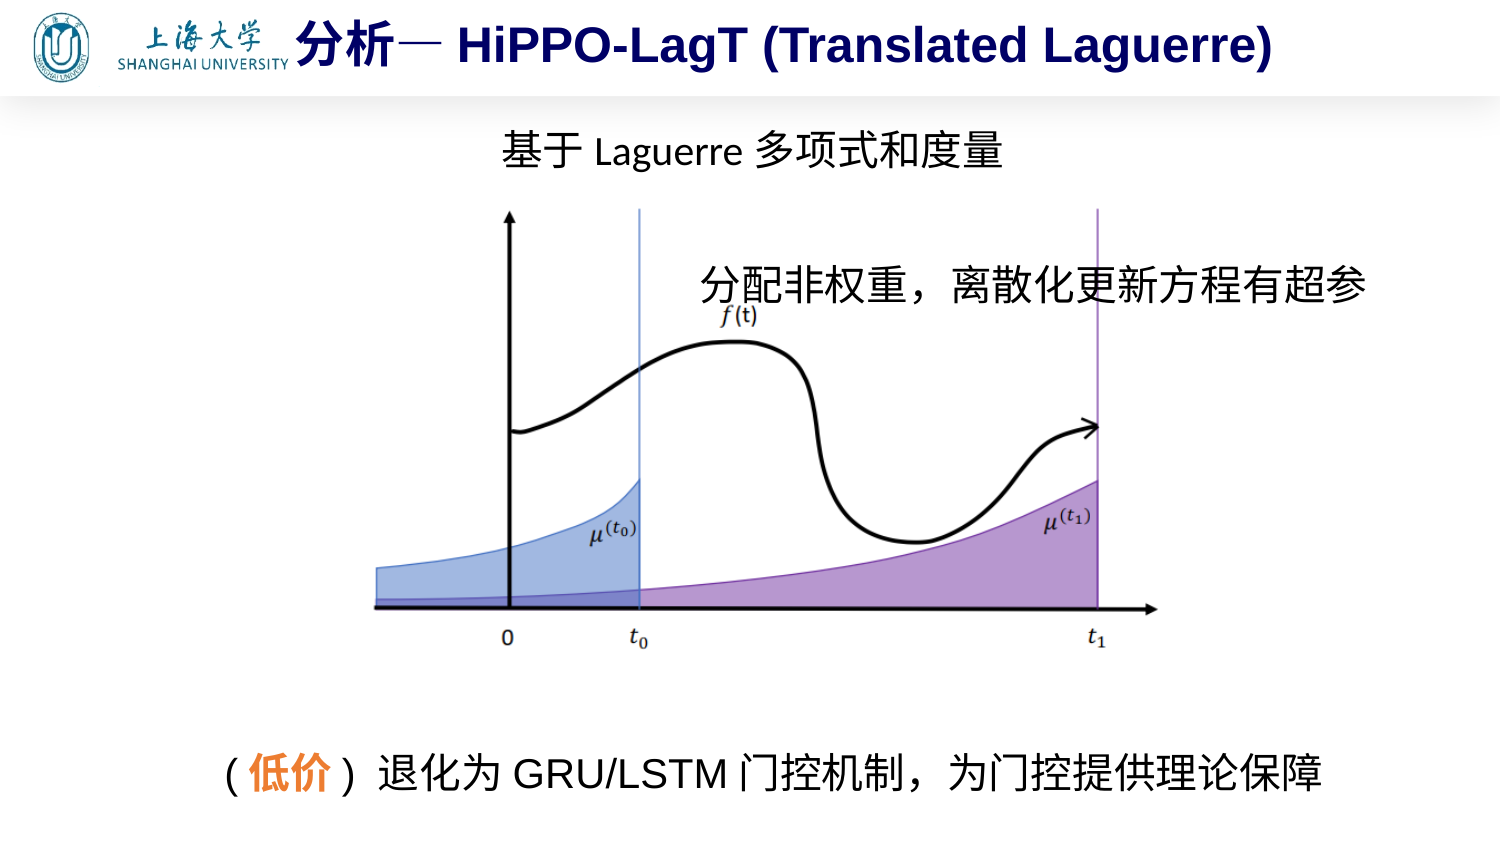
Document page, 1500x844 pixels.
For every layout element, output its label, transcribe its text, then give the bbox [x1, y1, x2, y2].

picture [368, 202, 1160, 652]
picture [16, 0, 119, 87]
text_box 分析—HiPPO-LagT (Translated Laguerre) [119, 0, 1449, 95]
